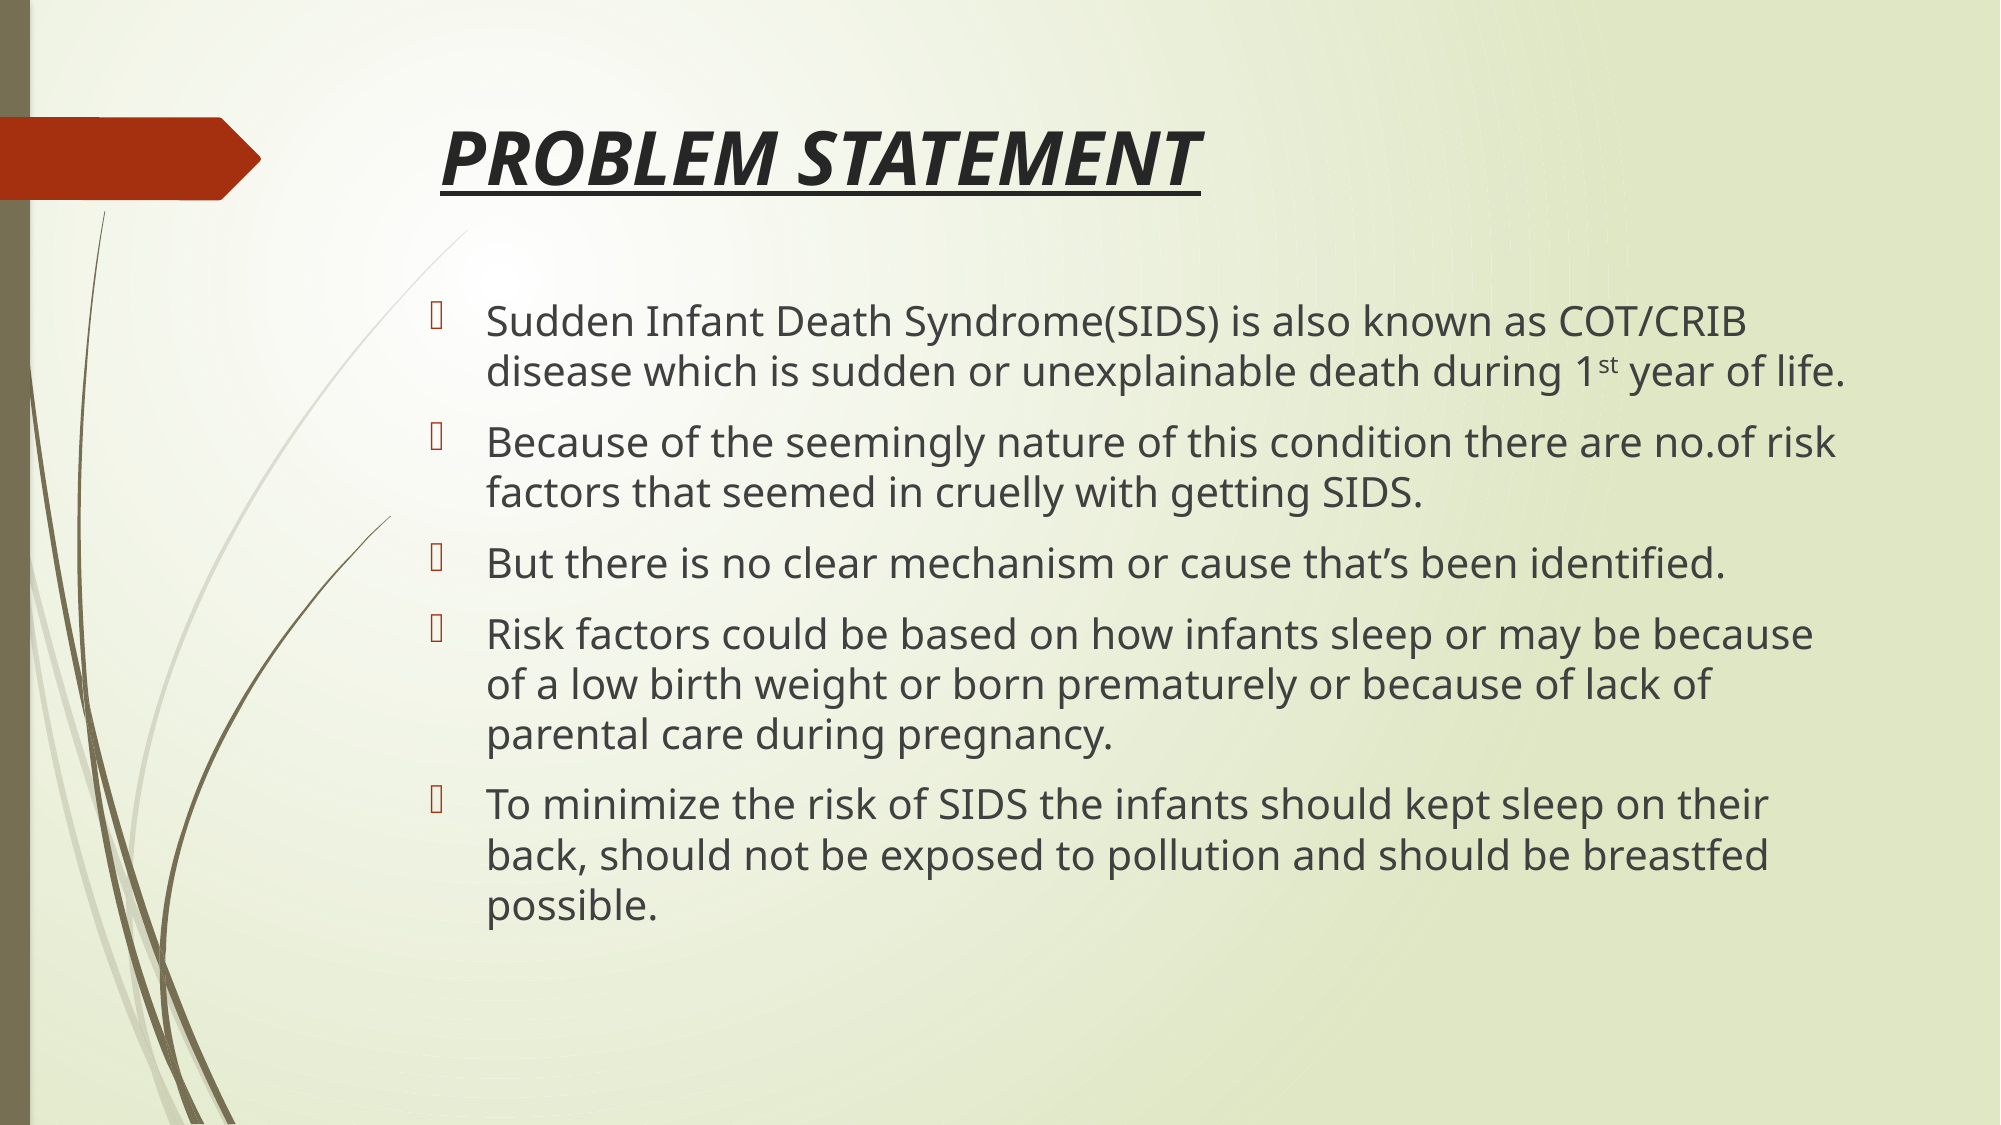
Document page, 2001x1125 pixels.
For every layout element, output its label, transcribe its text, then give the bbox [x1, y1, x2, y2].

list Sudden Infant Death Syndrome(SIDS) is also known as COT/CRIB disease which is sudden or unexplainable death during 1st year of life. Because of the seemingly nature of this condition there are no.of risk factors that seemed in cruelly with getting SIDS. But there is no clear mechanism or cause that’s been identified. Risk factors could be based on how infants sleep or may be because of a low birth weight or born prematurely or because of lack of parental care during pregnancy. To minimize the risk of SIDS the infants should kept sleep on their back, should not be exposed to pollution and should be breastfed possible. [414, 287, 1878, 907]
title PROBLEM STATEMENT [425, 102, 1888, 313]
